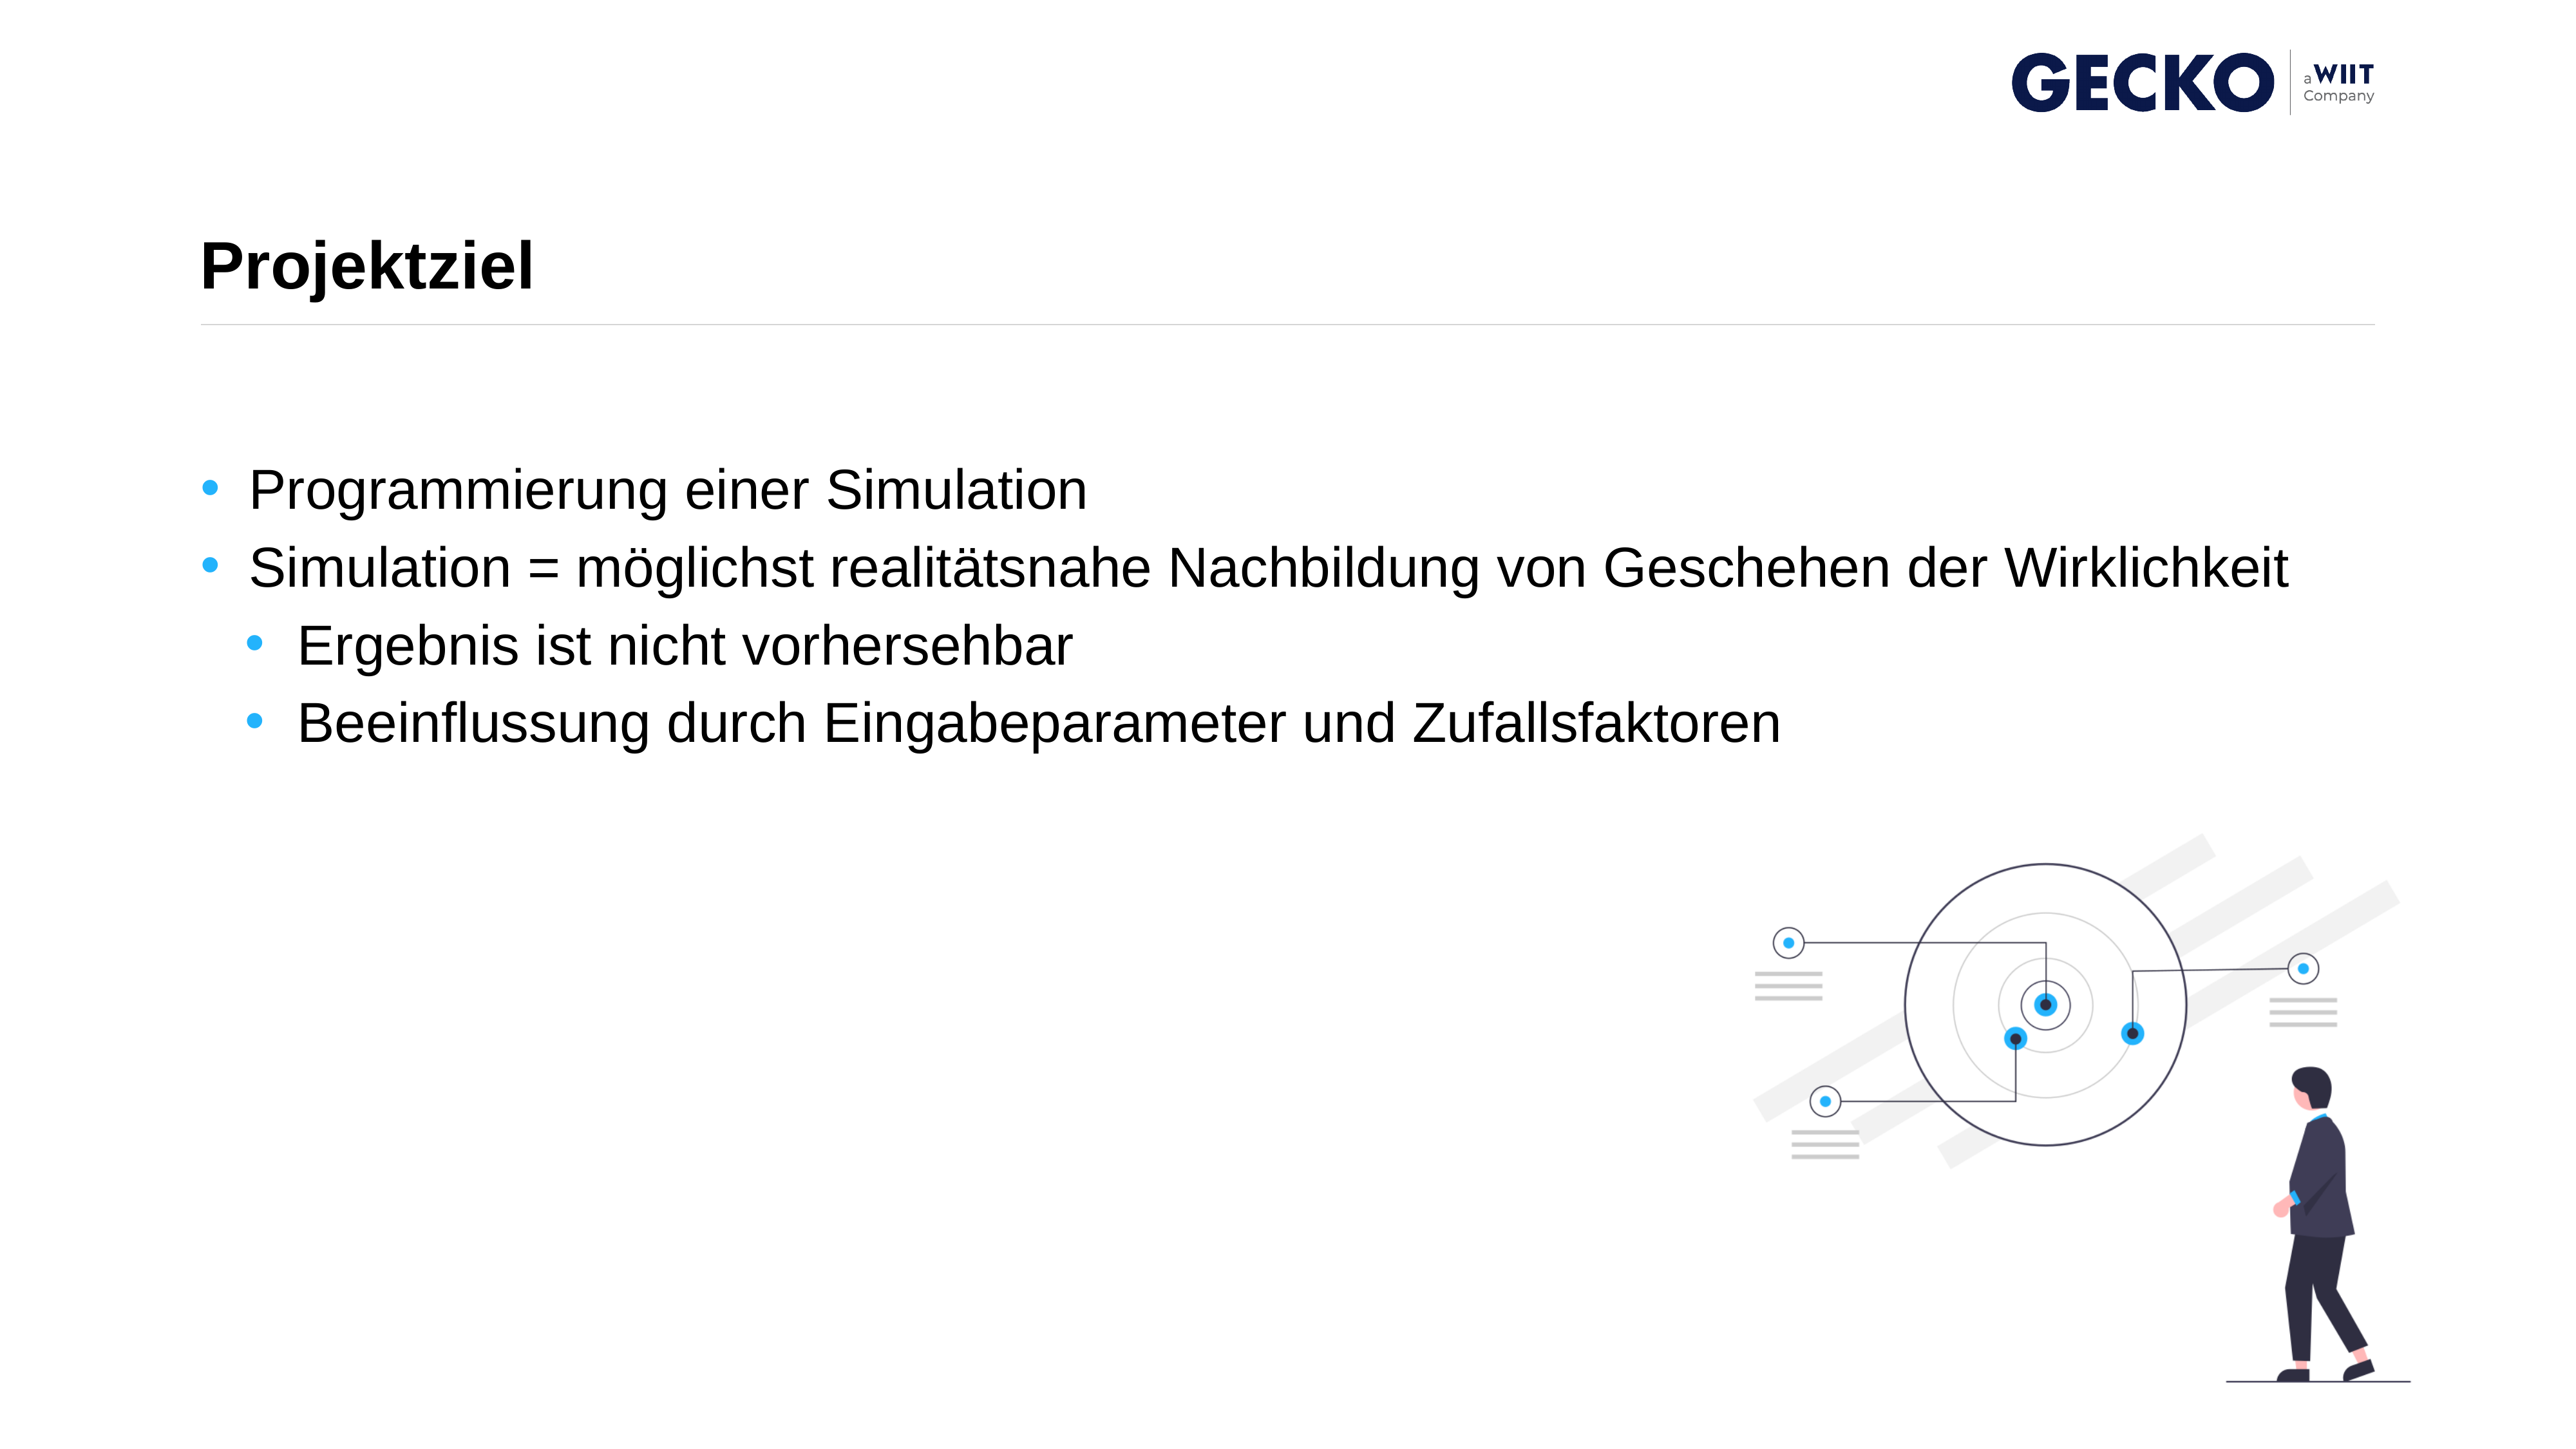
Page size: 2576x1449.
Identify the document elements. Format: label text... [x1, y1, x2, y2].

picture [1653, 767, 2511, 1449]
picture [2012, 50, 2374, 115]
list Projektziel [200, 222, 1782, 1053]
list Programmierung einer Simulation Simulation = möglichst realitätsnahe Nachbildung von Geschehen der Wirklichkeit Ergebnis ist nicht vorhersehbar Beeinflussung durch Eingabeparameter und Zufallsfaktoren [200, 442, 2374, 1274]
